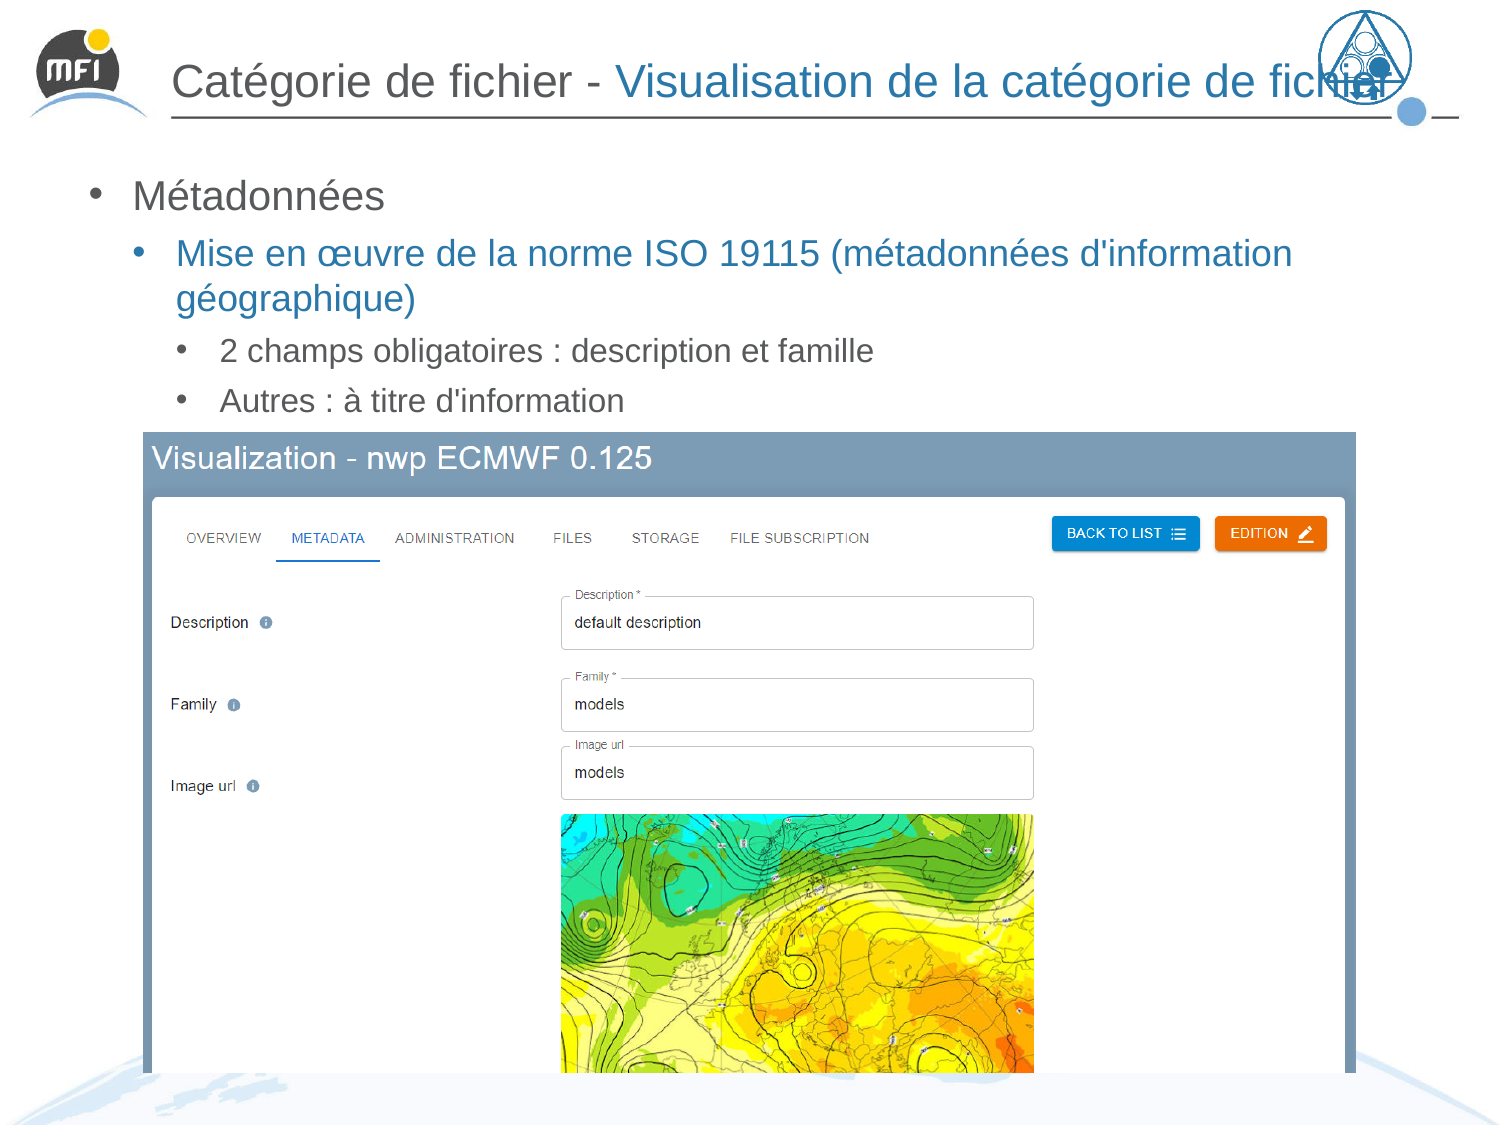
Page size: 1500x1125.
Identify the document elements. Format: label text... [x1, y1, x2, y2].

picture [0, 0, 1500, 1125]
title Catégorie de fichier - Visualisation de la catégorie de fichier [171, 0, 1412, 116]
list Métadonnées Mise en œuvre de la norme ISO 19115 (métadonnées d'information géographique) 2 champs obligatoires : description et famille Autres : à titre d'information [88, 160, 1459, 1094]
